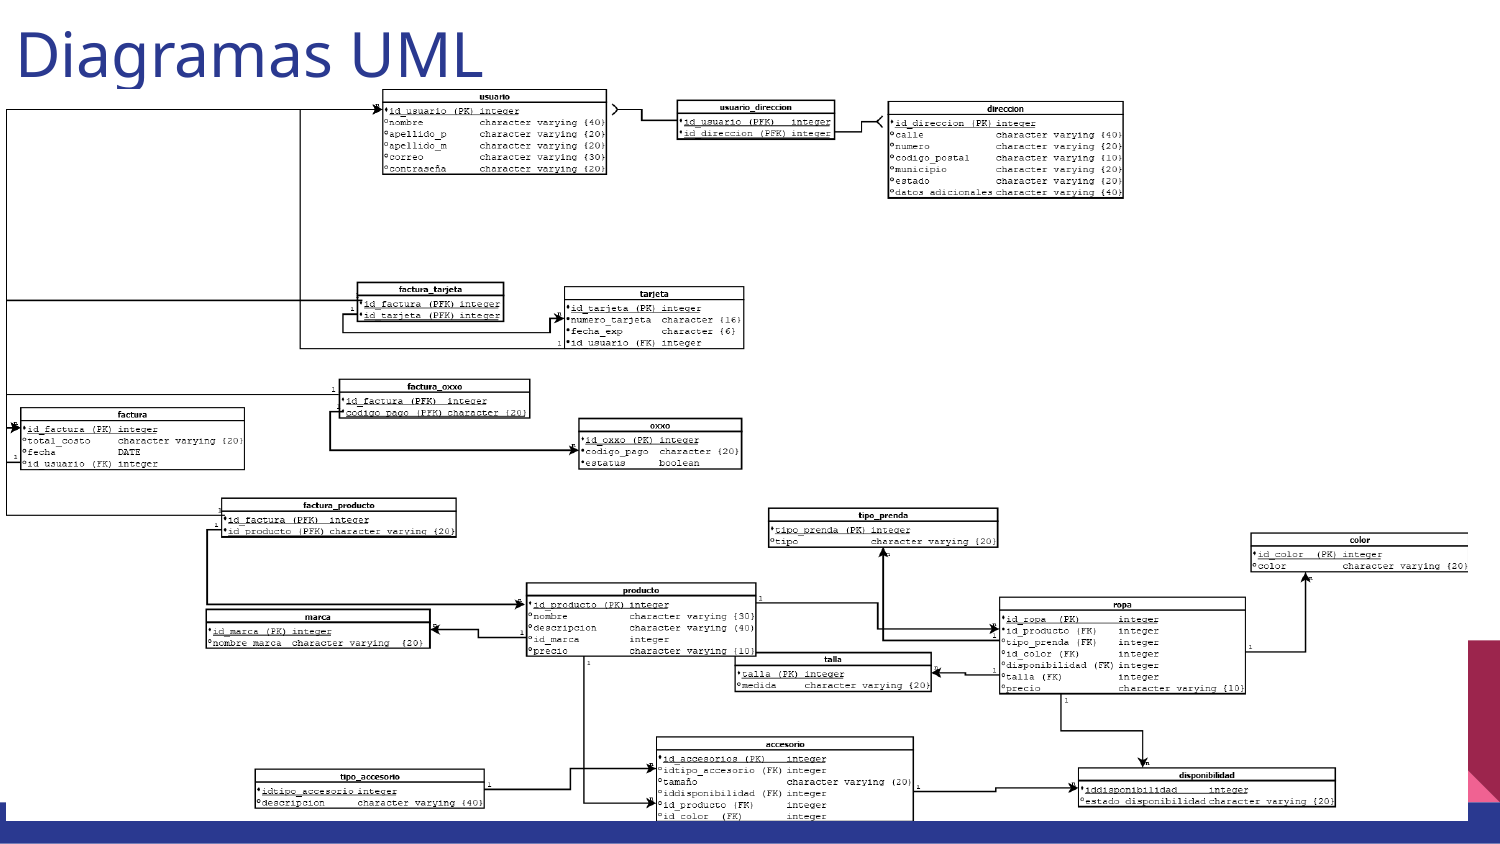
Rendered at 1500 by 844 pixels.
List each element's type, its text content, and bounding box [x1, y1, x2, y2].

picture [6, 89, 1469, 821]
title Diagramas UML [0, 0, 1398, 100]
